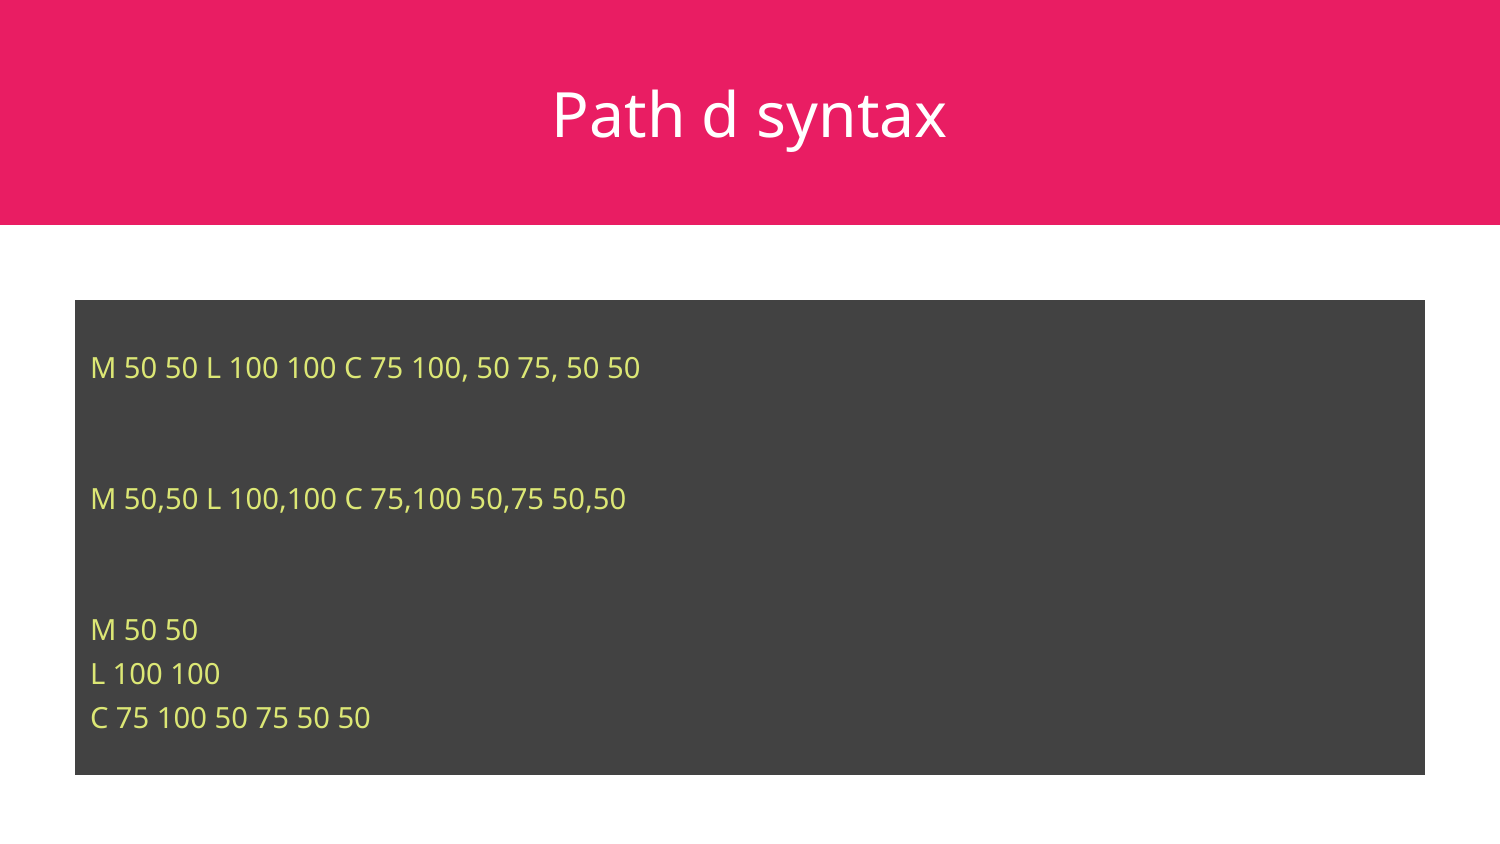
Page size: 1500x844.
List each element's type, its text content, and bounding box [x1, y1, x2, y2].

list M 50 50 L 100 100 C 75 100, 50 75, 50 50 M 50,50 L 100,100 C 75,100 50,75 50,50 M 50 50 L 100 100 C 75 100 50 75 50 50 [75, 300, 1425, 775]
title Path d syntax [37, 37, 1463, 188]
